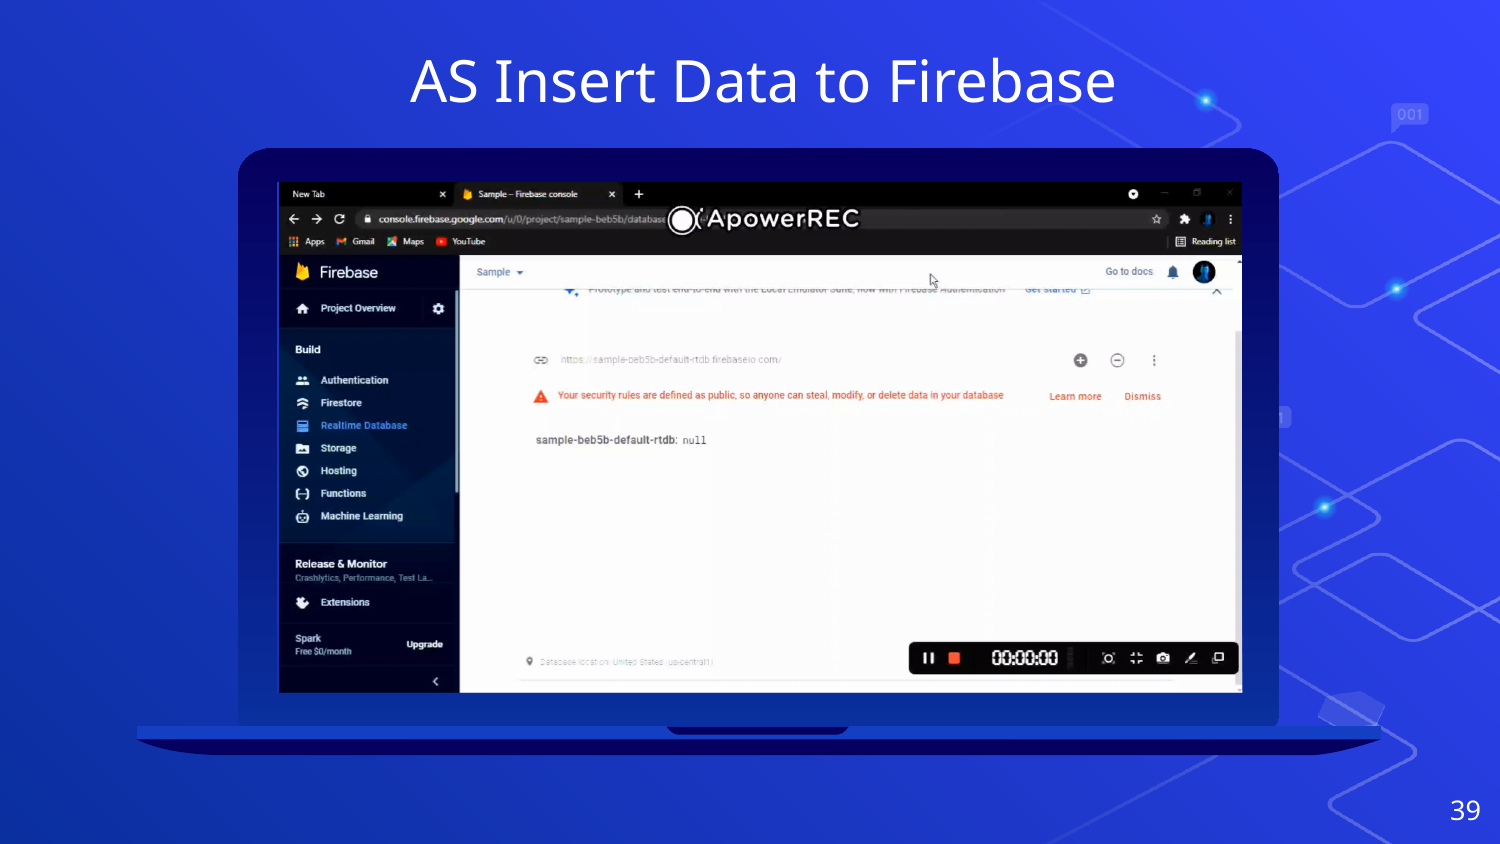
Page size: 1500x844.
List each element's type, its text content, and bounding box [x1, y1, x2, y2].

picture [0, 0, 1500, 844]
text_box AS Insert Data to Firebase [358, 0, 1157, 146]
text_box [136, 148, 1382, 756]
slide_number 39 [1391, 779, 1482, 844]
